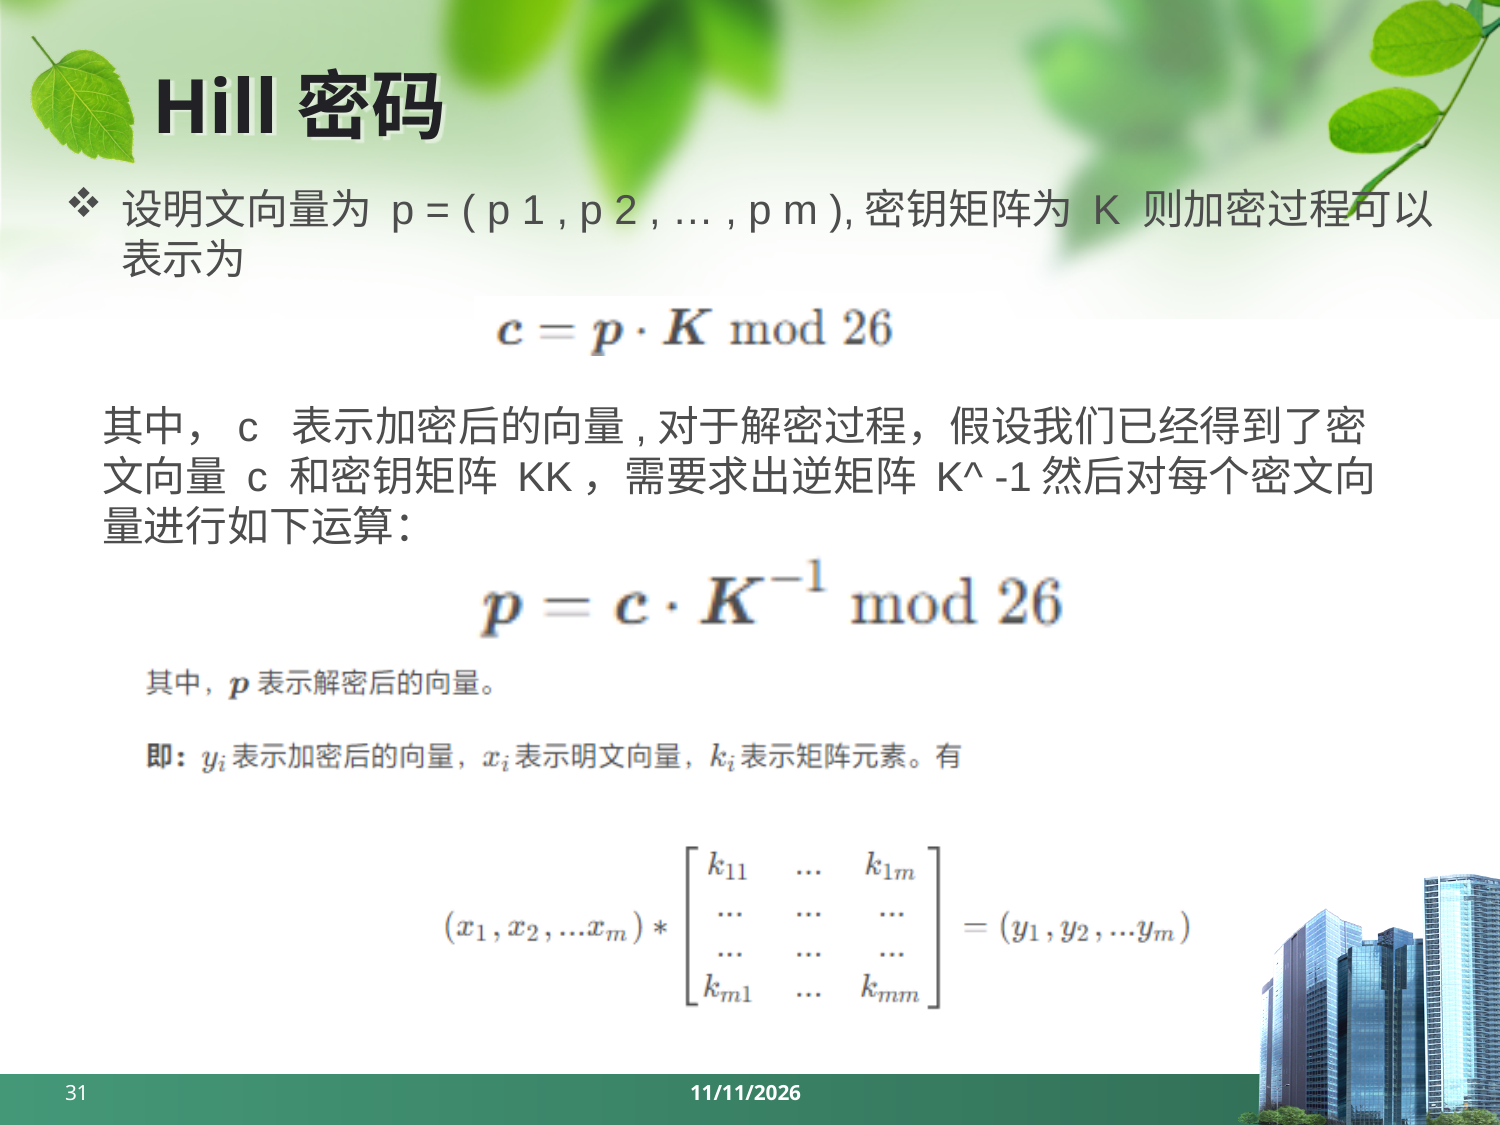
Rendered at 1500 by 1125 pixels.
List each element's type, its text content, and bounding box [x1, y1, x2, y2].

text_box 其中，c 表示加密后的向量,对于解密过程，假设我们已经得到了密文向量 c 和密钥矩阵 KK，需要求出逆矩阵 K^ -1然后对每个密文向量进行如下运算： [87, 392, 1413, 558]
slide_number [675, 1072, 1025, 1113]
picture [0, 0, 1500, 356]
list 设明文向量为 p = ( p 1 , p 2 , … , p m ),​密钥矩阵为 K 则加密过程可以表示为 [50, 174, 1463, 313]
picture [118, 529, 1232, 1039]
title Hill密码 [137, 57, 1325, 150]
slide_number 31 [50, 1072, 138, 1113]
